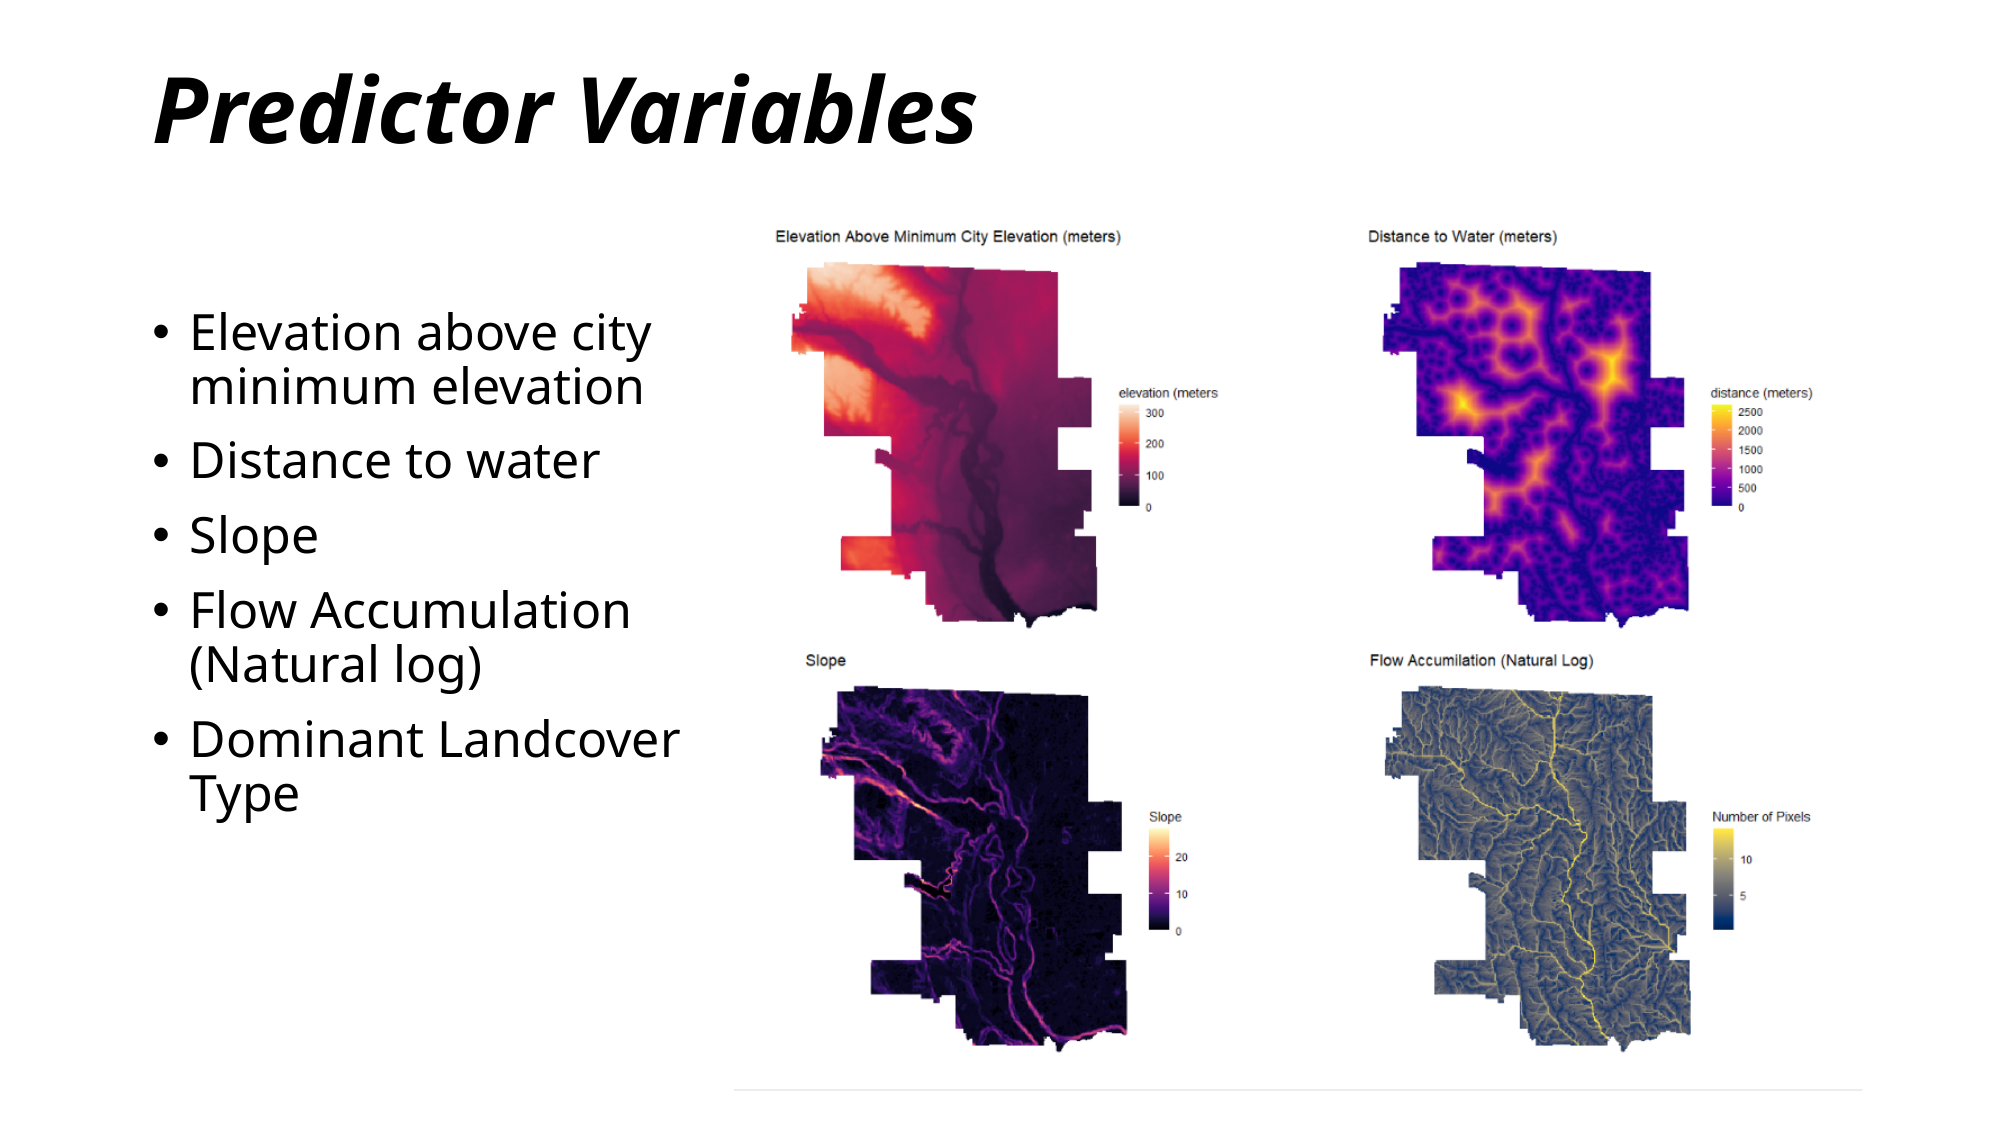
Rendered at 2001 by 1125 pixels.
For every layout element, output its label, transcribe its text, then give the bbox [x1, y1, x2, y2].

list Elevation above city minimum elevation Distance to water Slope Flow Accumulation (Natural log) Dominant Landcover Type [137, 299, 712, 1014]
title Predictor Variables [137, 59, 1863, 278]
picture [733, 218, 1863, 1094]
